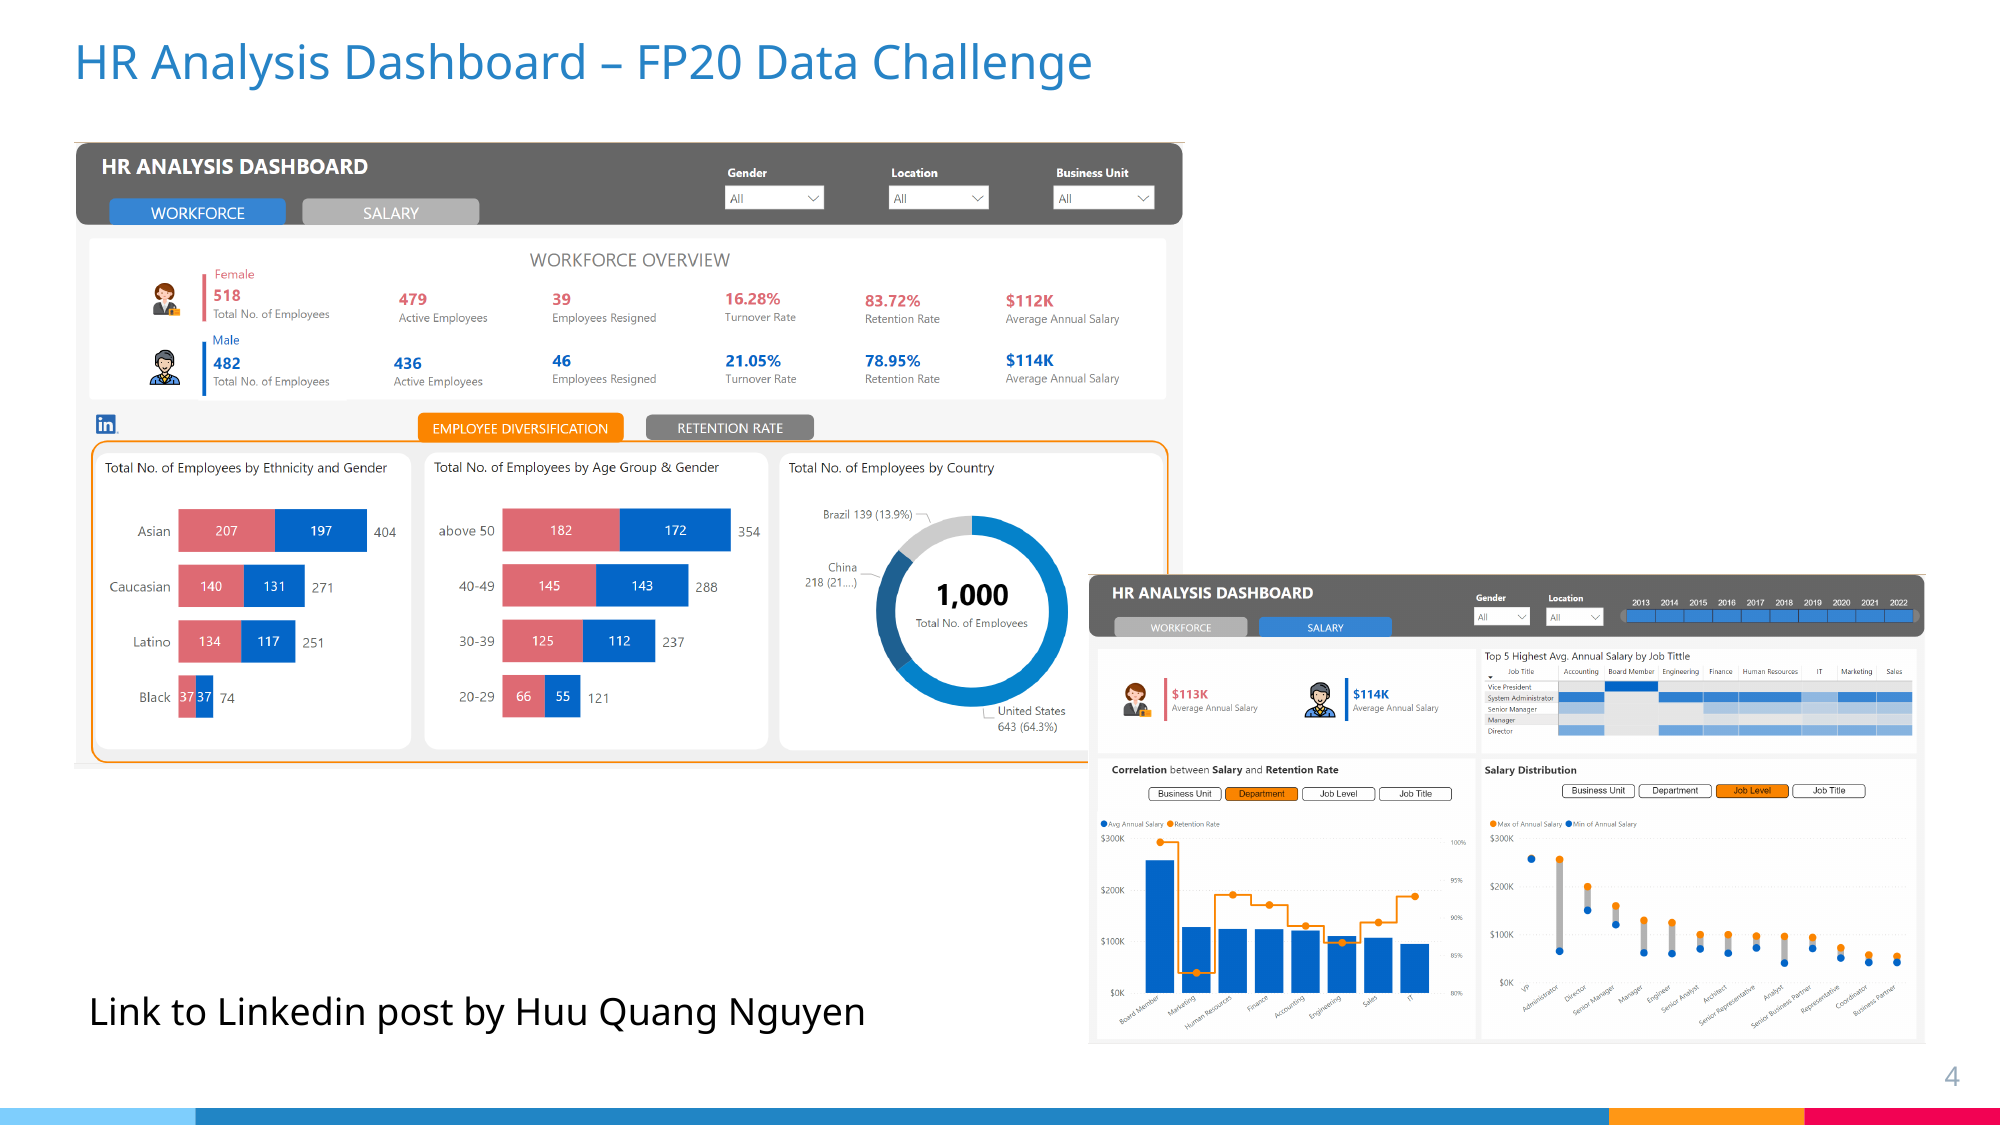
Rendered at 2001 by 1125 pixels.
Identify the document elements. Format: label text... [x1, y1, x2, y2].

title HR Analysis Dashboard – FP20 Data Challenge [59, 16, 1975, 104]
picture [74, 141, 1926, 1045]
slide_number 4 [1854, 1043, 1975, 1113]
text_box Link to Linkedin post by Huu Quang Nguyen [73, 935, 1083, 1047]
